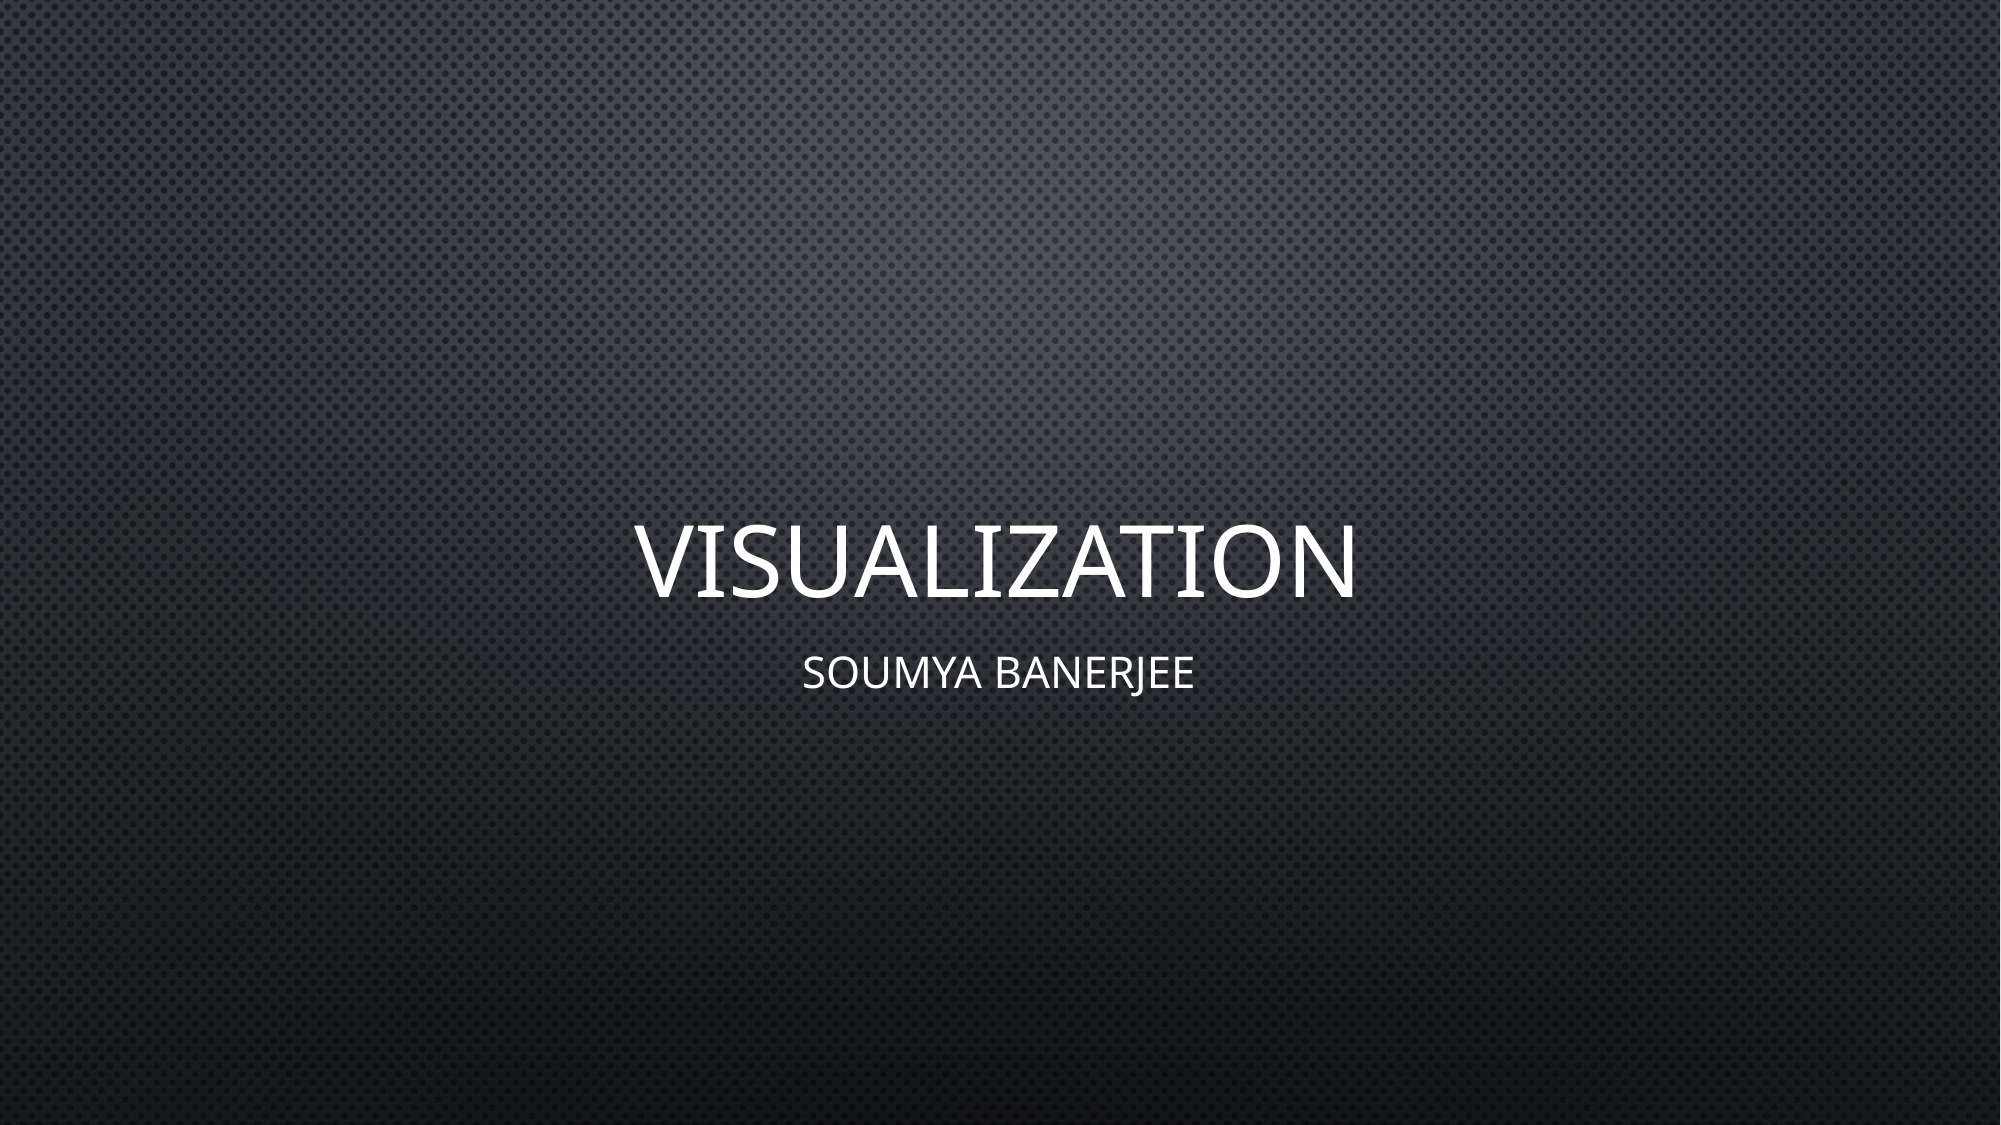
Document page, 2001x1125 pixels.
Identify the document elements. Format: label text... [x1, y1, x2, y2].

subtitle Soumya banerjee [287, 637, 1711, 950]
title visualization [287, 99, 1711, 625]
